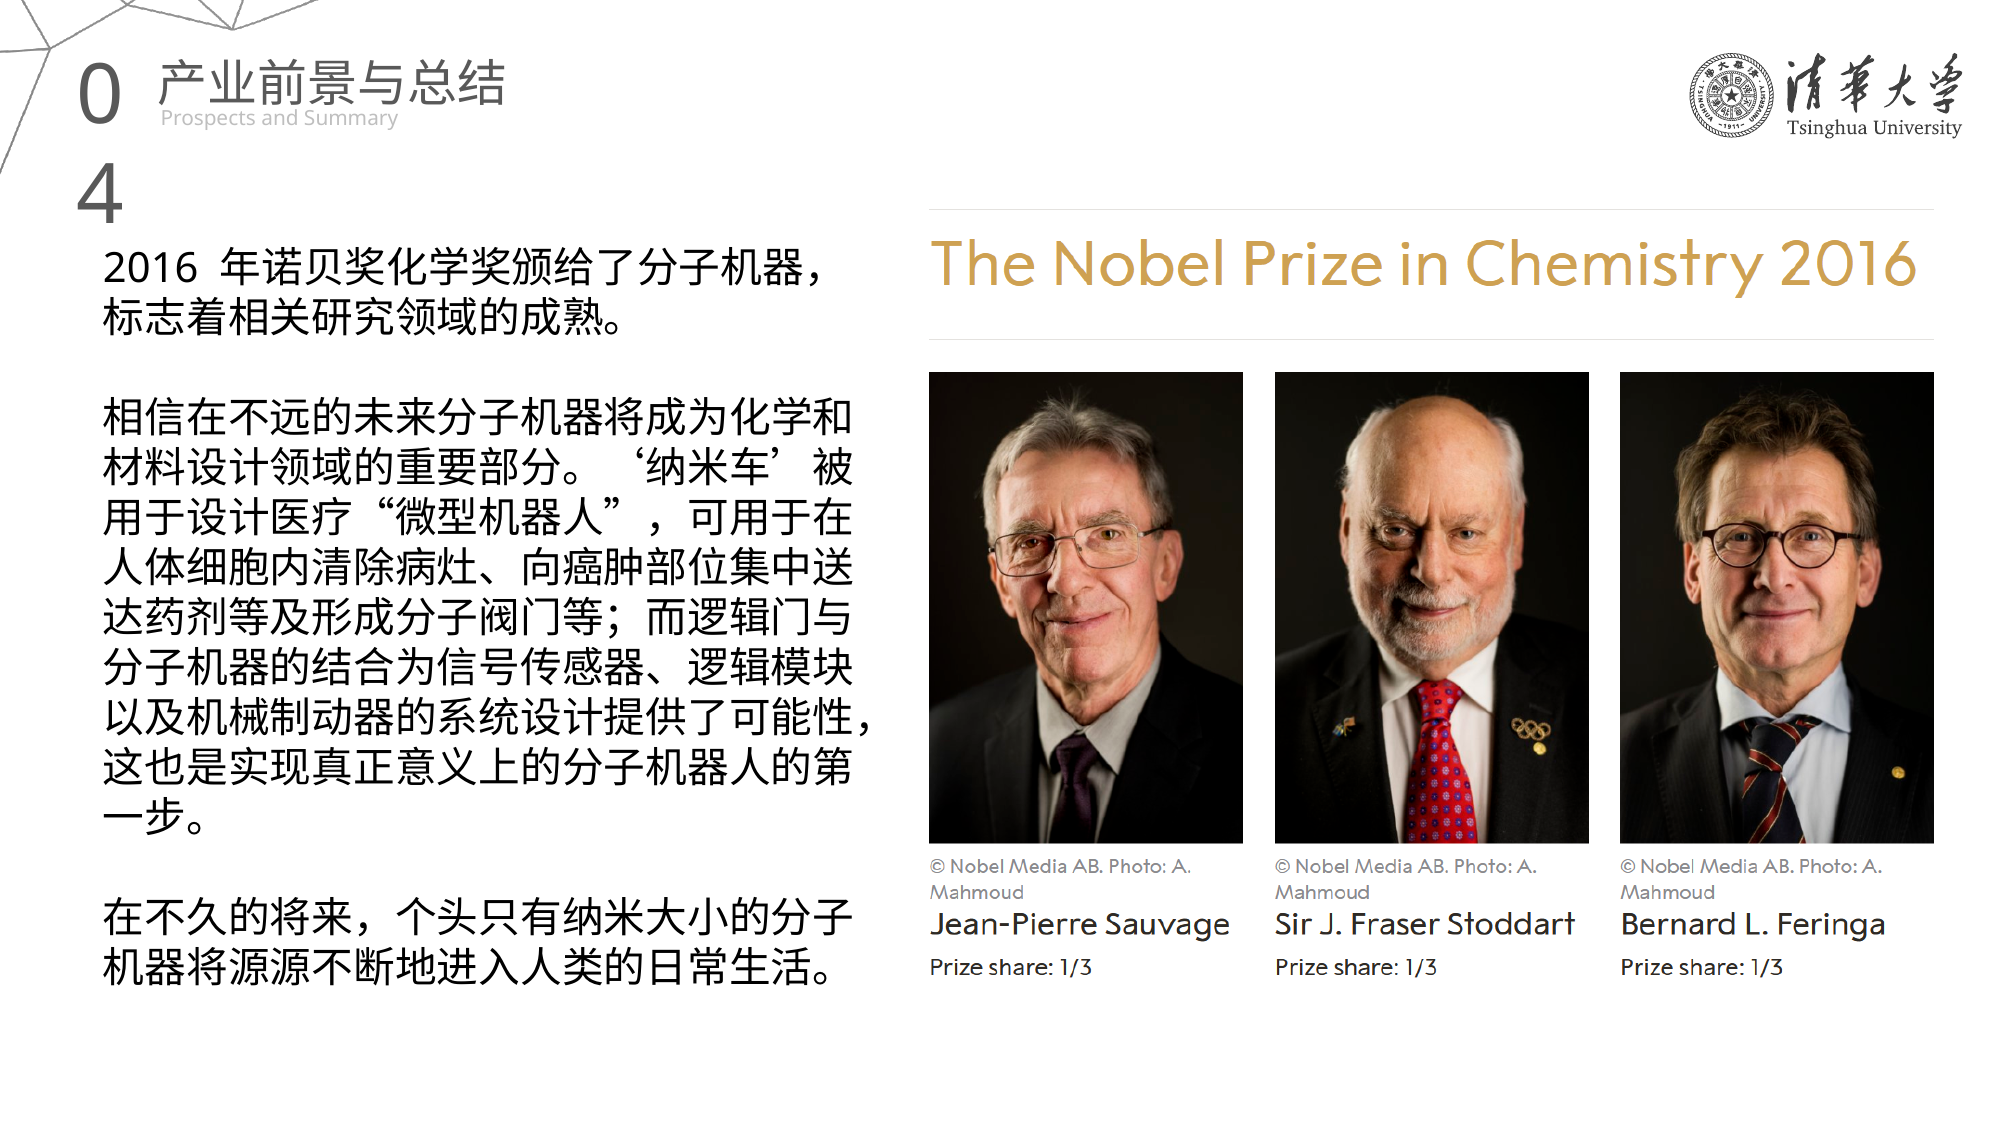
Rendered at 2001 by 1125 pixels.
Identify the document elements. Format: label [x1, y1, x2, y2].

text_box [88, 203, 2000, 1006]
text_box [37, 32, 660, 150]
